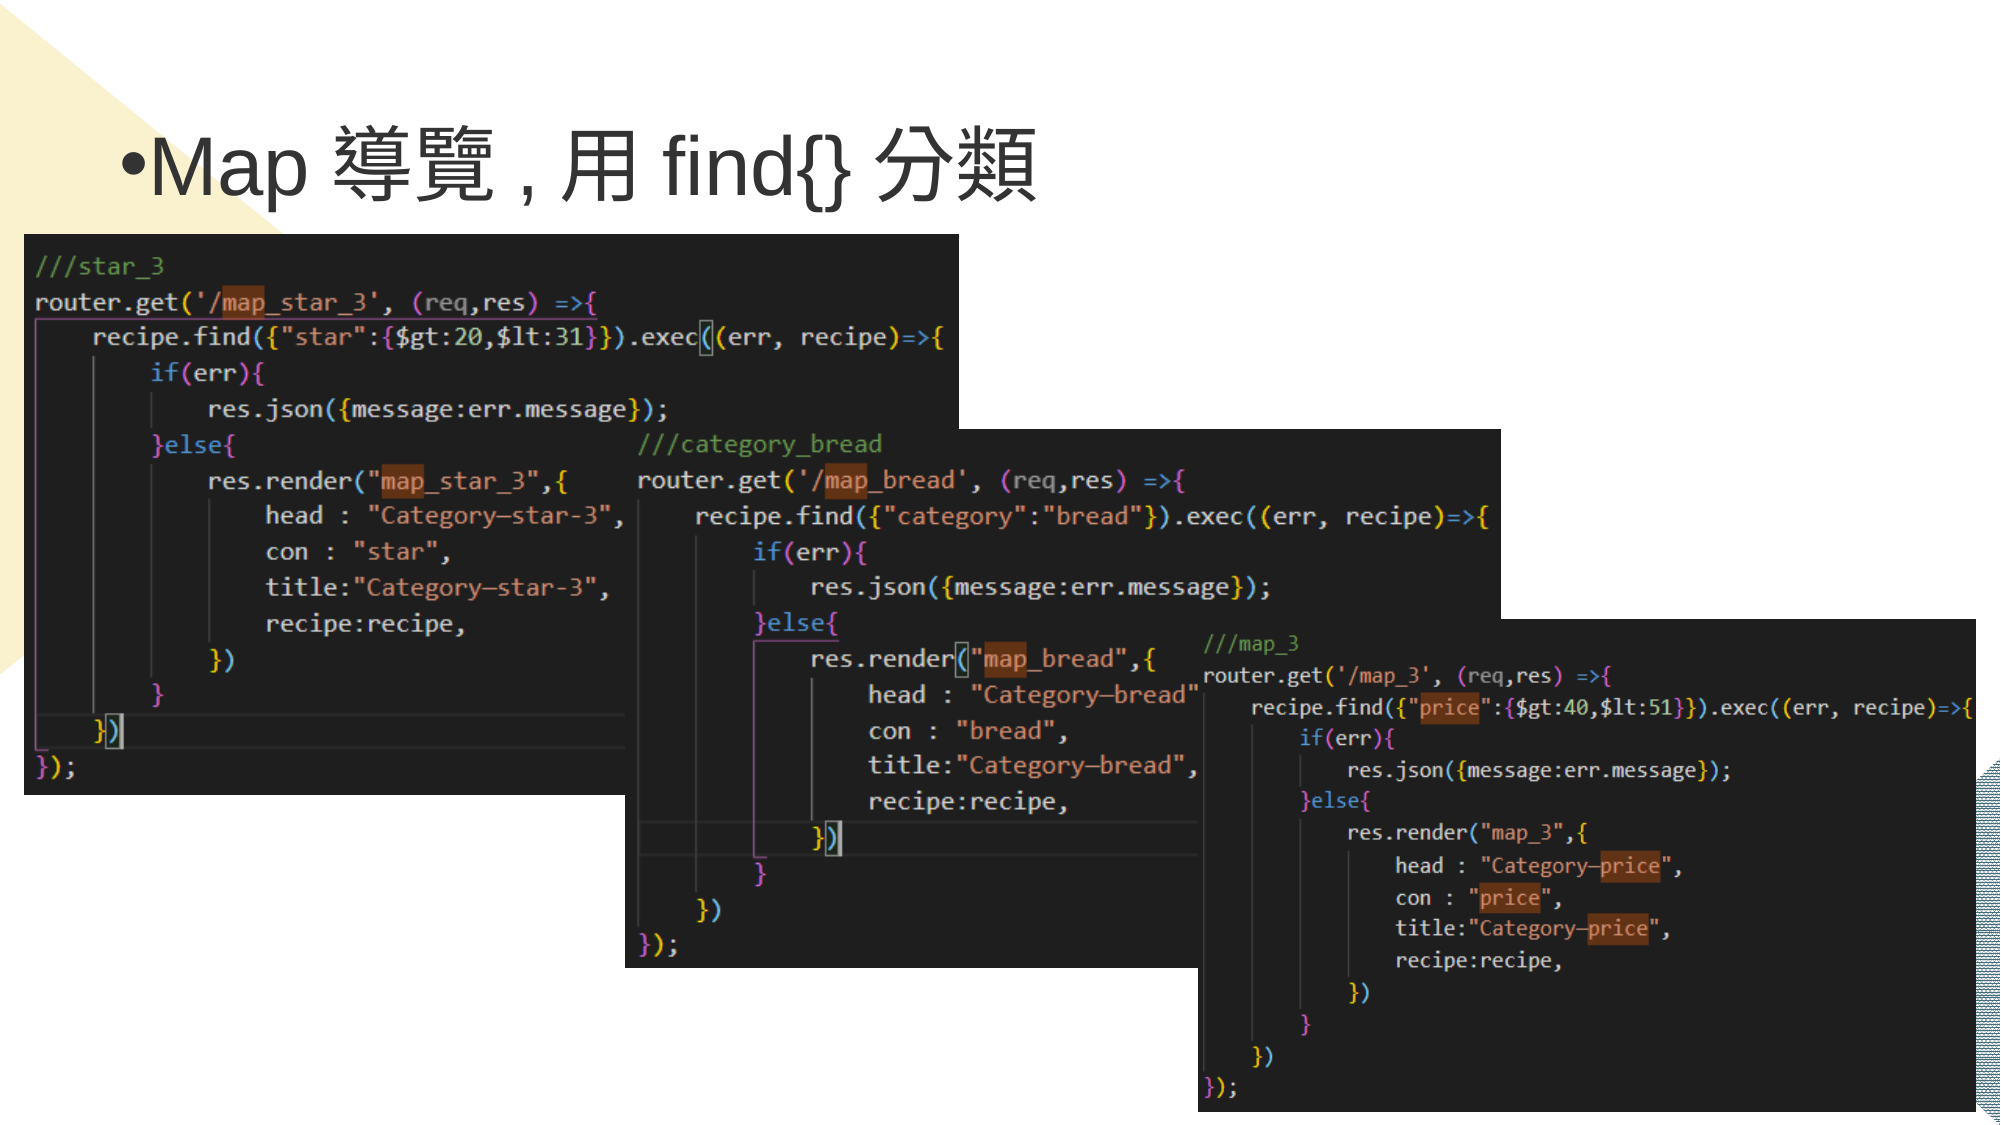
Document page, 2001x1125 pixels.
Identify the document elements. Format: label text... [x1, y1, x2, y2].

text_box Map導覽,用find{}分類 [104, 105, 1063, 220]
text_box [1976, 756, 2000, 1125]
picture [24, 234, 1976, 1112]
text_box [0, 2, 285, 676]
